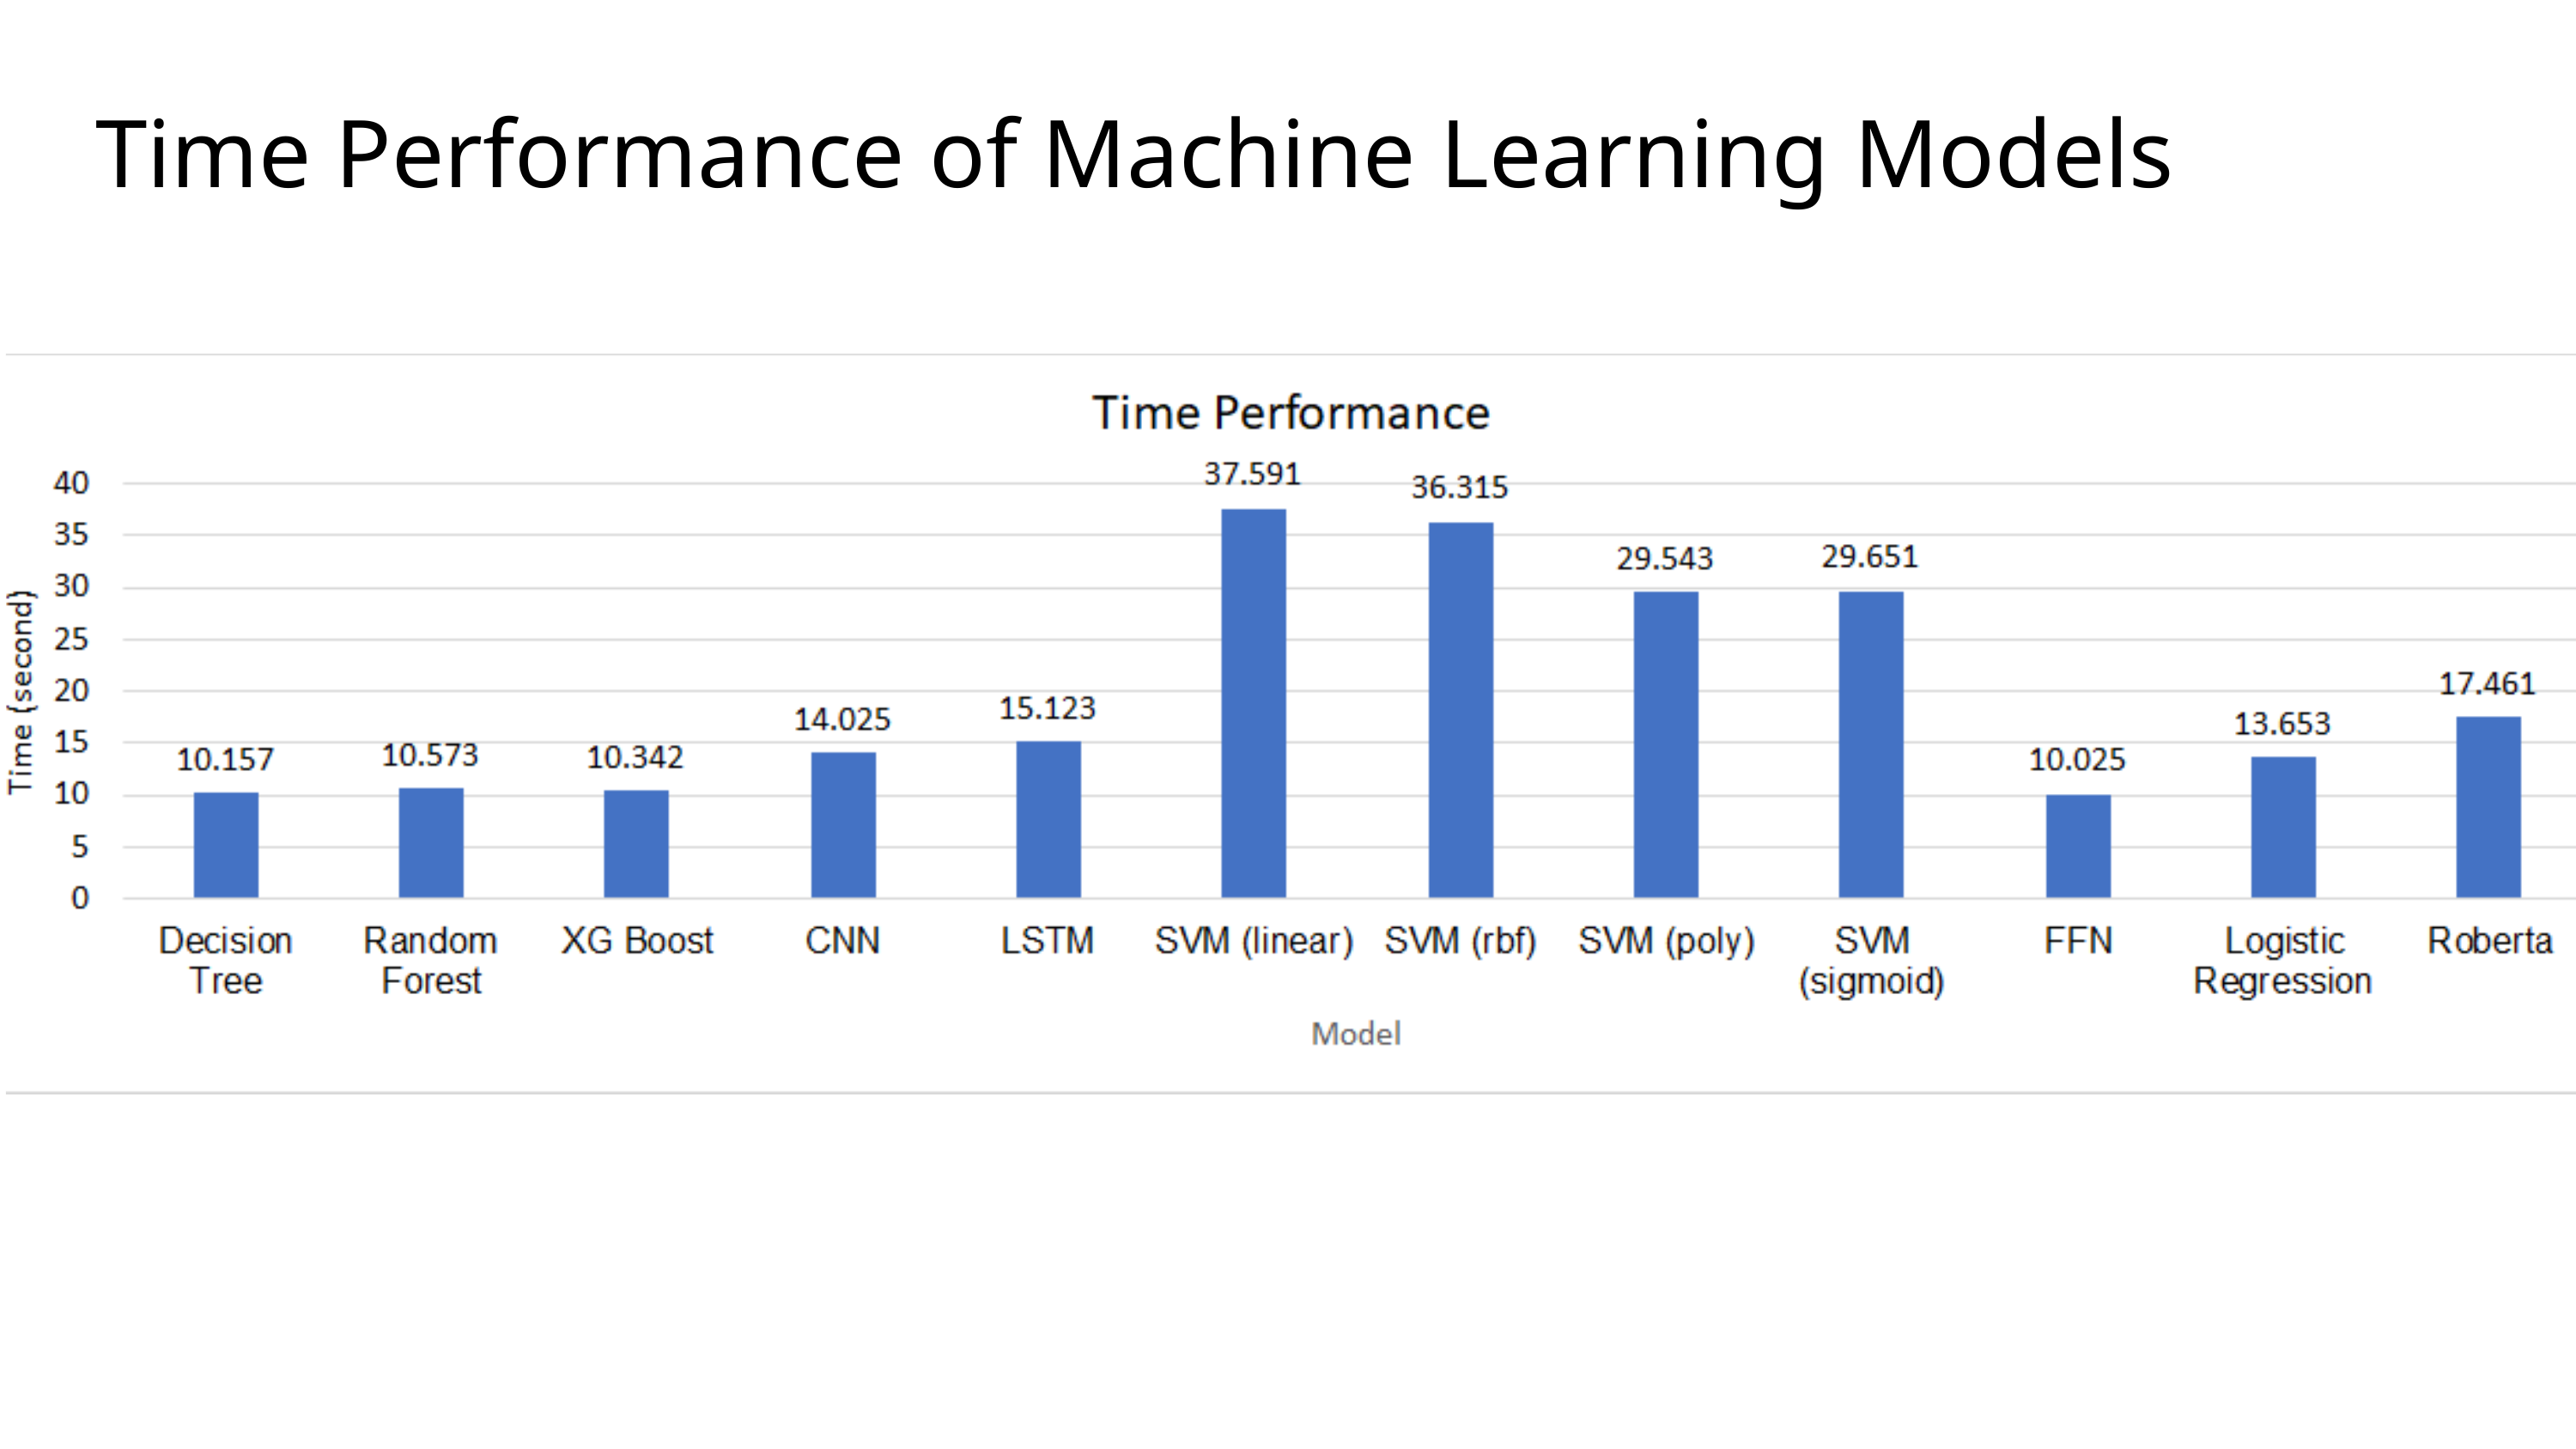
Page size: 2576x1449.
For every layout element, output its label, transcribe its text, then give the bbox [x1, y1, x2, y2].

text_box Time Performance of Machine Learning Models [95, 76, 2493, 207]
text_box [5, 354, 2576, 1094]
